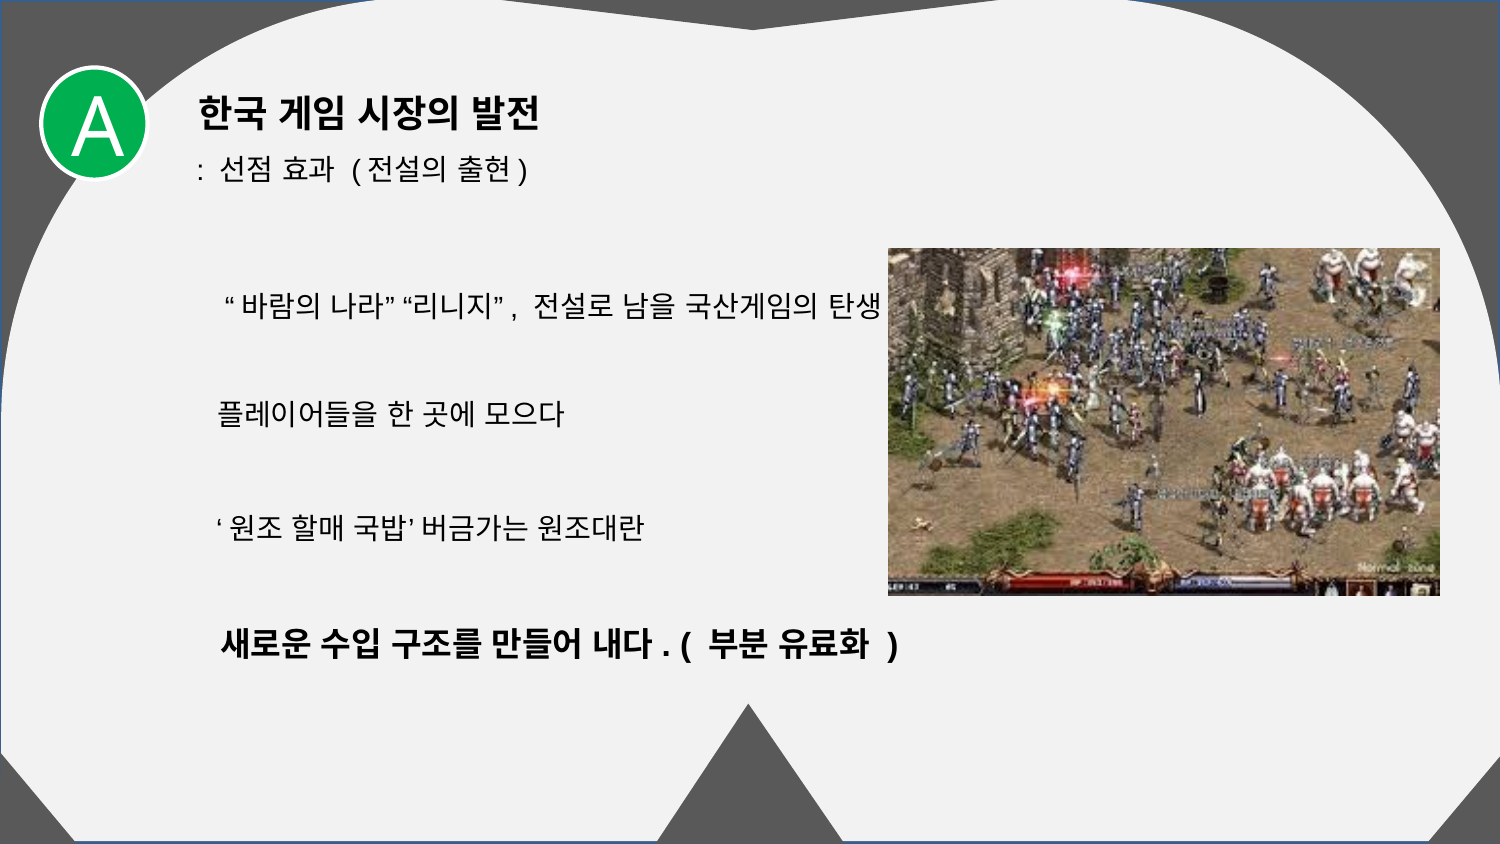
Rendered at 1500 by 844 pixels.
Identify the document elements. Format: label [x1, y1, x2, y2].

text_box [187, 280, 932, 673]
text_box [168, 82, 572, 195]
picture [888, 248, 1441, 596]
